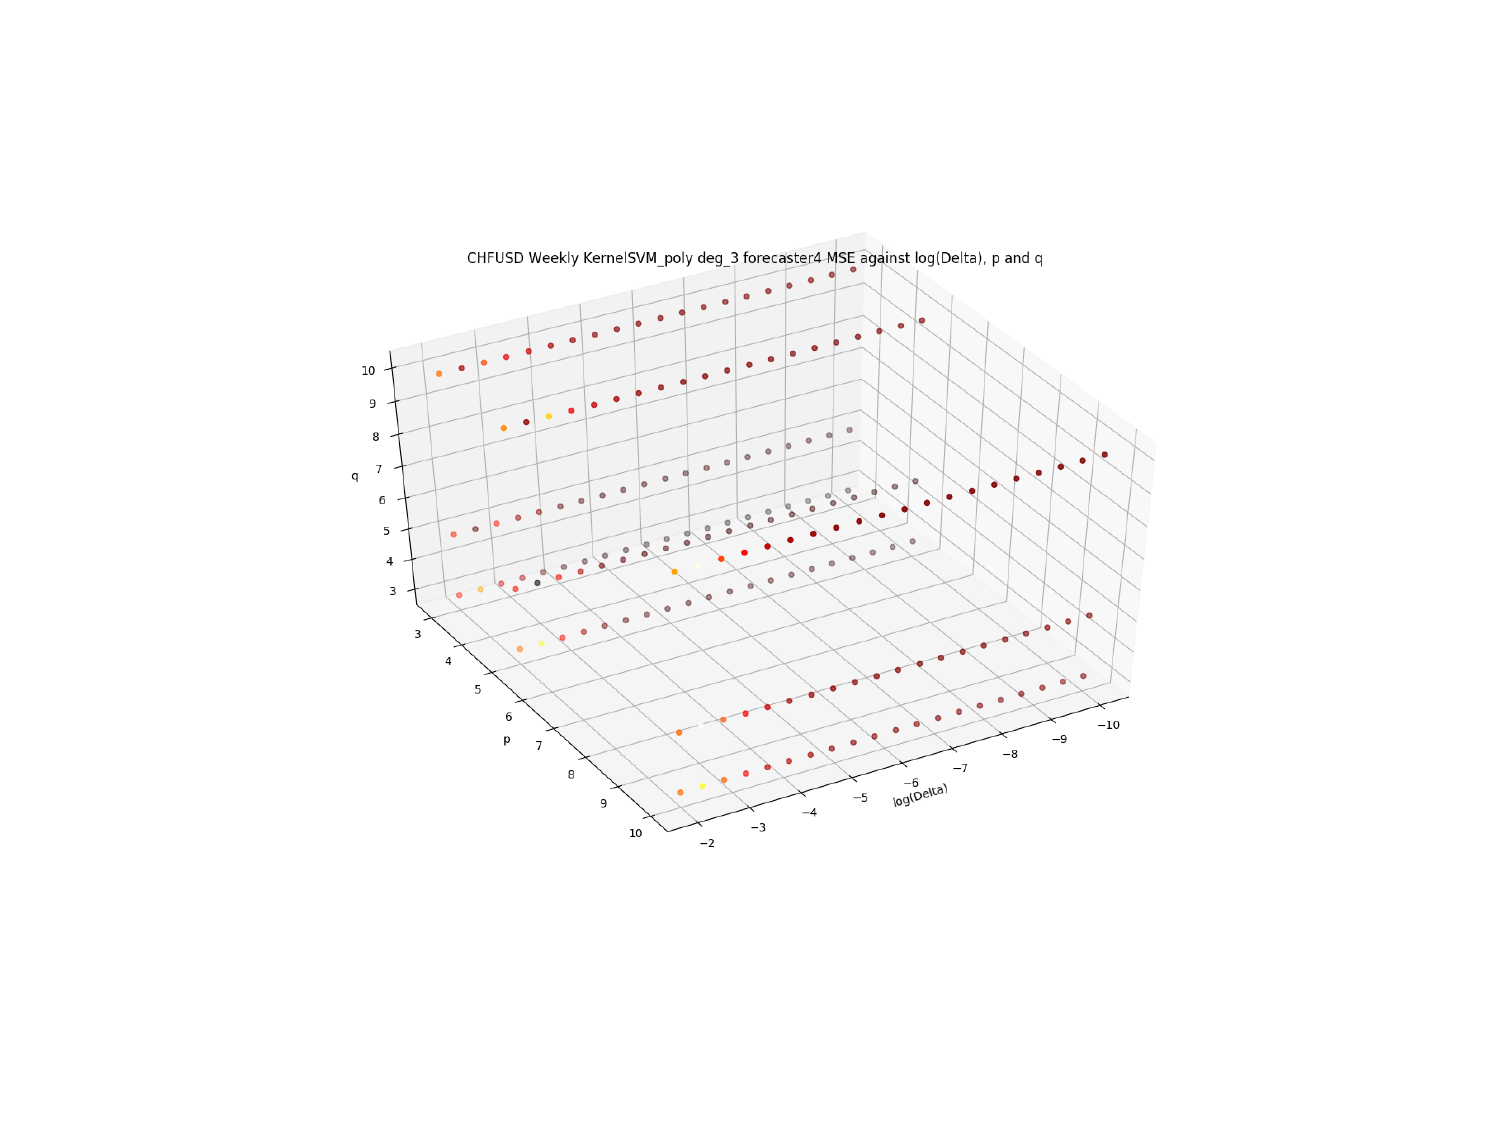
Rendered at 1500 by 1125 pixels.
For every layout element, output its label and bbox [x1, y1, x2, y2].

picture [119, 119, 1358, 946]
